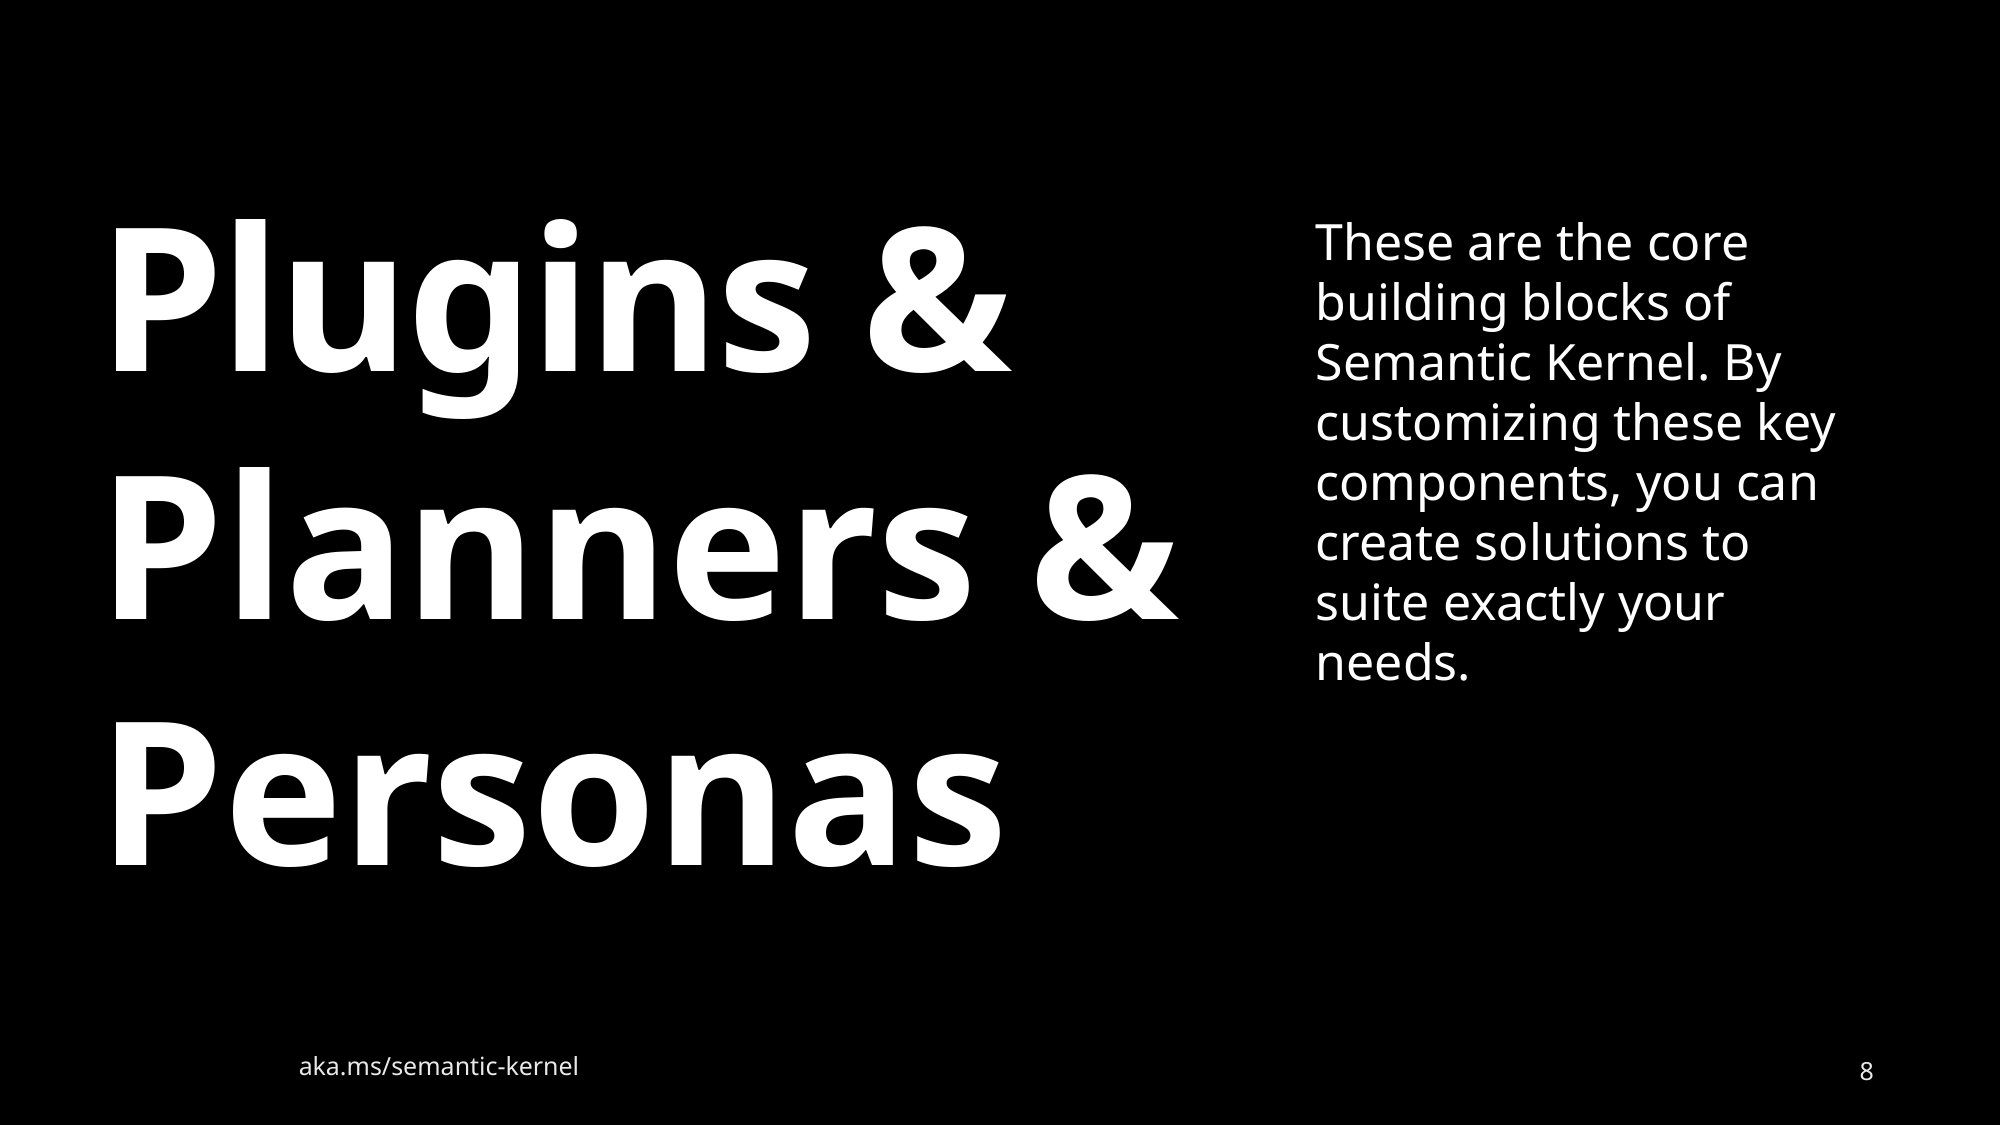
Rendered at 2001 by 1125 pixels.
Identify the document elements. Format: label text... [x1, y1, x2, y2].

slide_number 8 [1438, 1042, 1889, 1103]
footer aka.ms/semantic-kernel [104, 1042, 780, 1103]
text_box Personas [83, 657, 1227, 913]
text_box These are the core building blocks of Semantic Kernel. By customizing these key components, you can create solutions to suite exactly your needs. [1300, 202, 1889, 743]
title Plugins & [83, 189, 1738, 447]
text_box Planners & [83, 411, 1239, 667]
